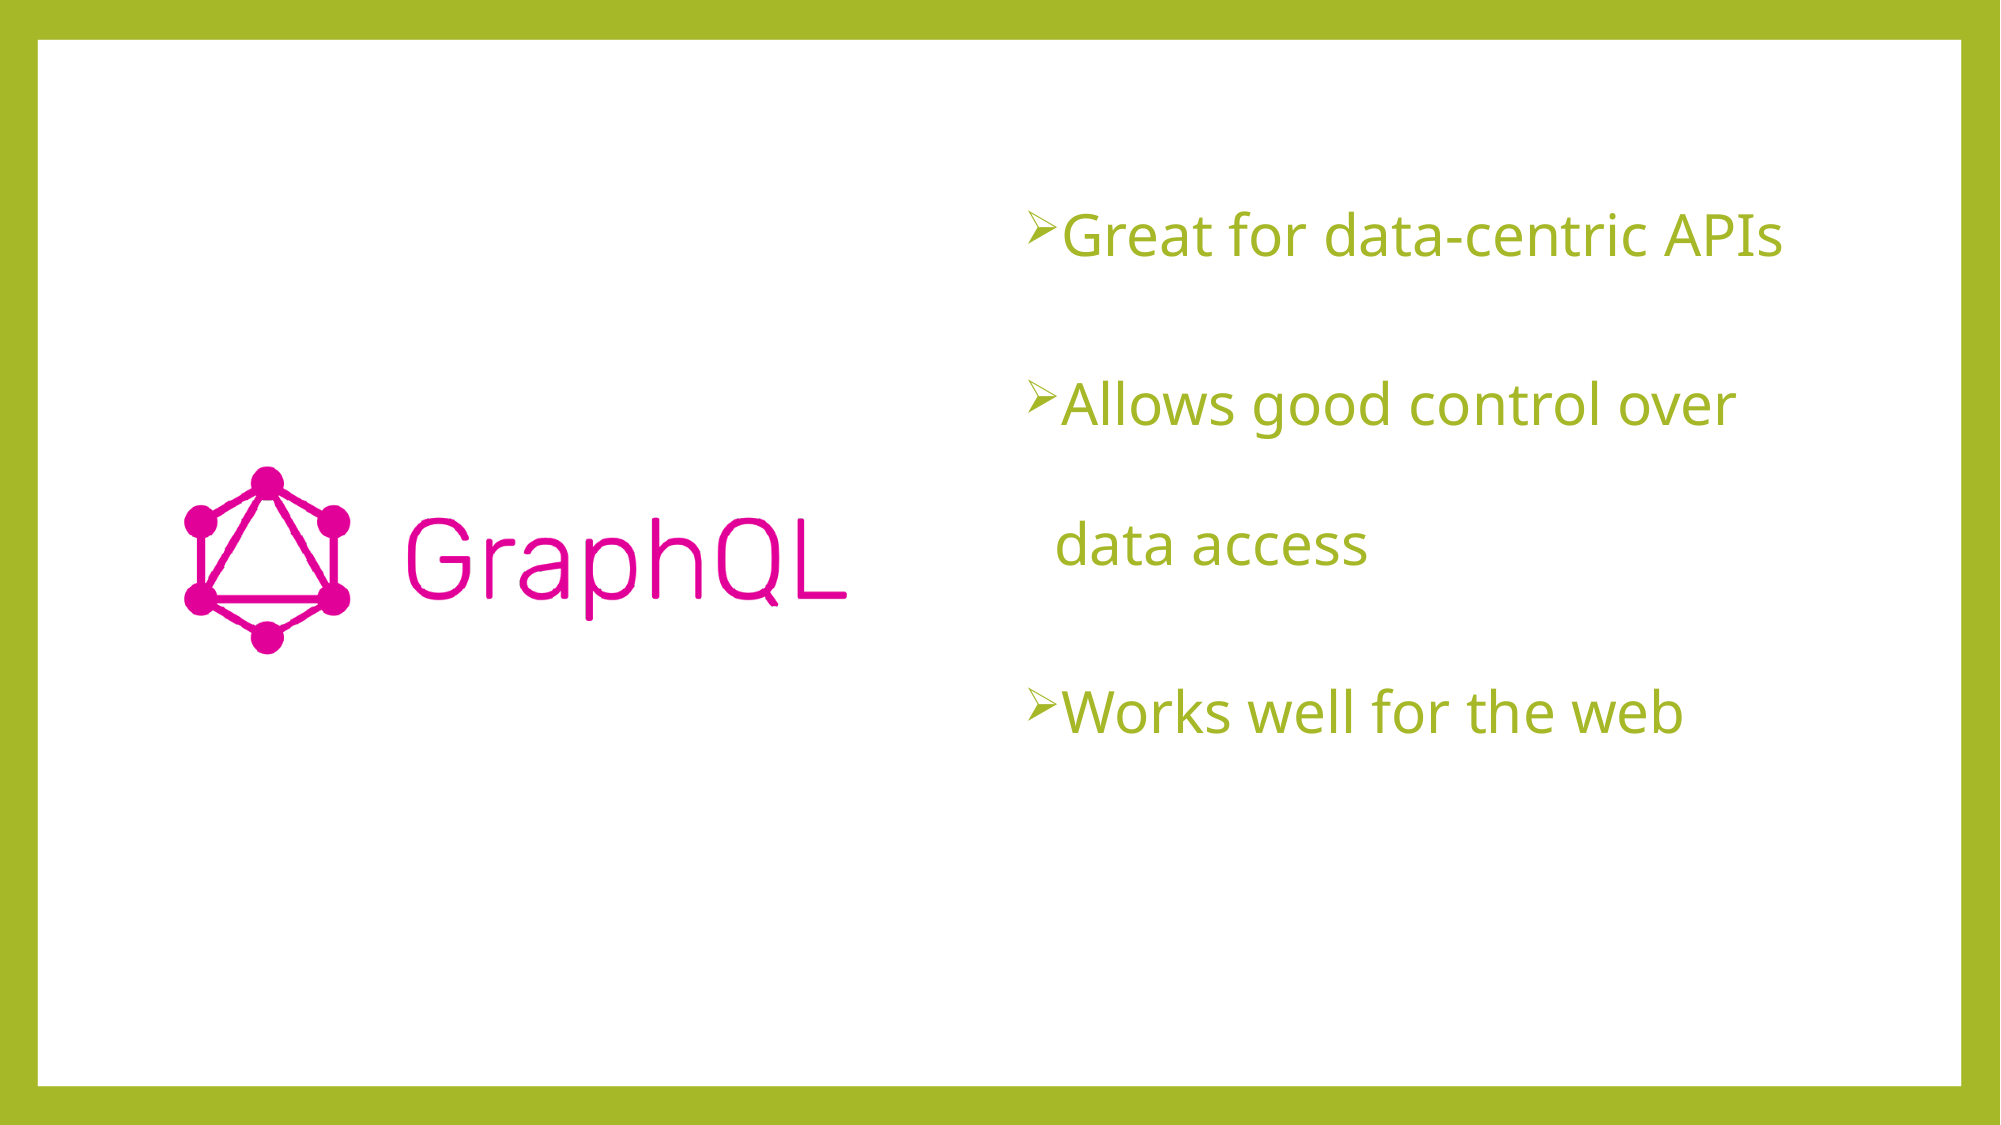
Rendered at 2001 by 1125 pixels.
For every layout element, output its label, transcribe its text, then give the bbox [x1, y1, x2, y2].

list Great for data-centric APIs Allows good control over data access Works well for the web [1001, 120, 1882, 1000]
picture [142, 430, 897, 695]
text_box [36, 38, 1963, 1088]
